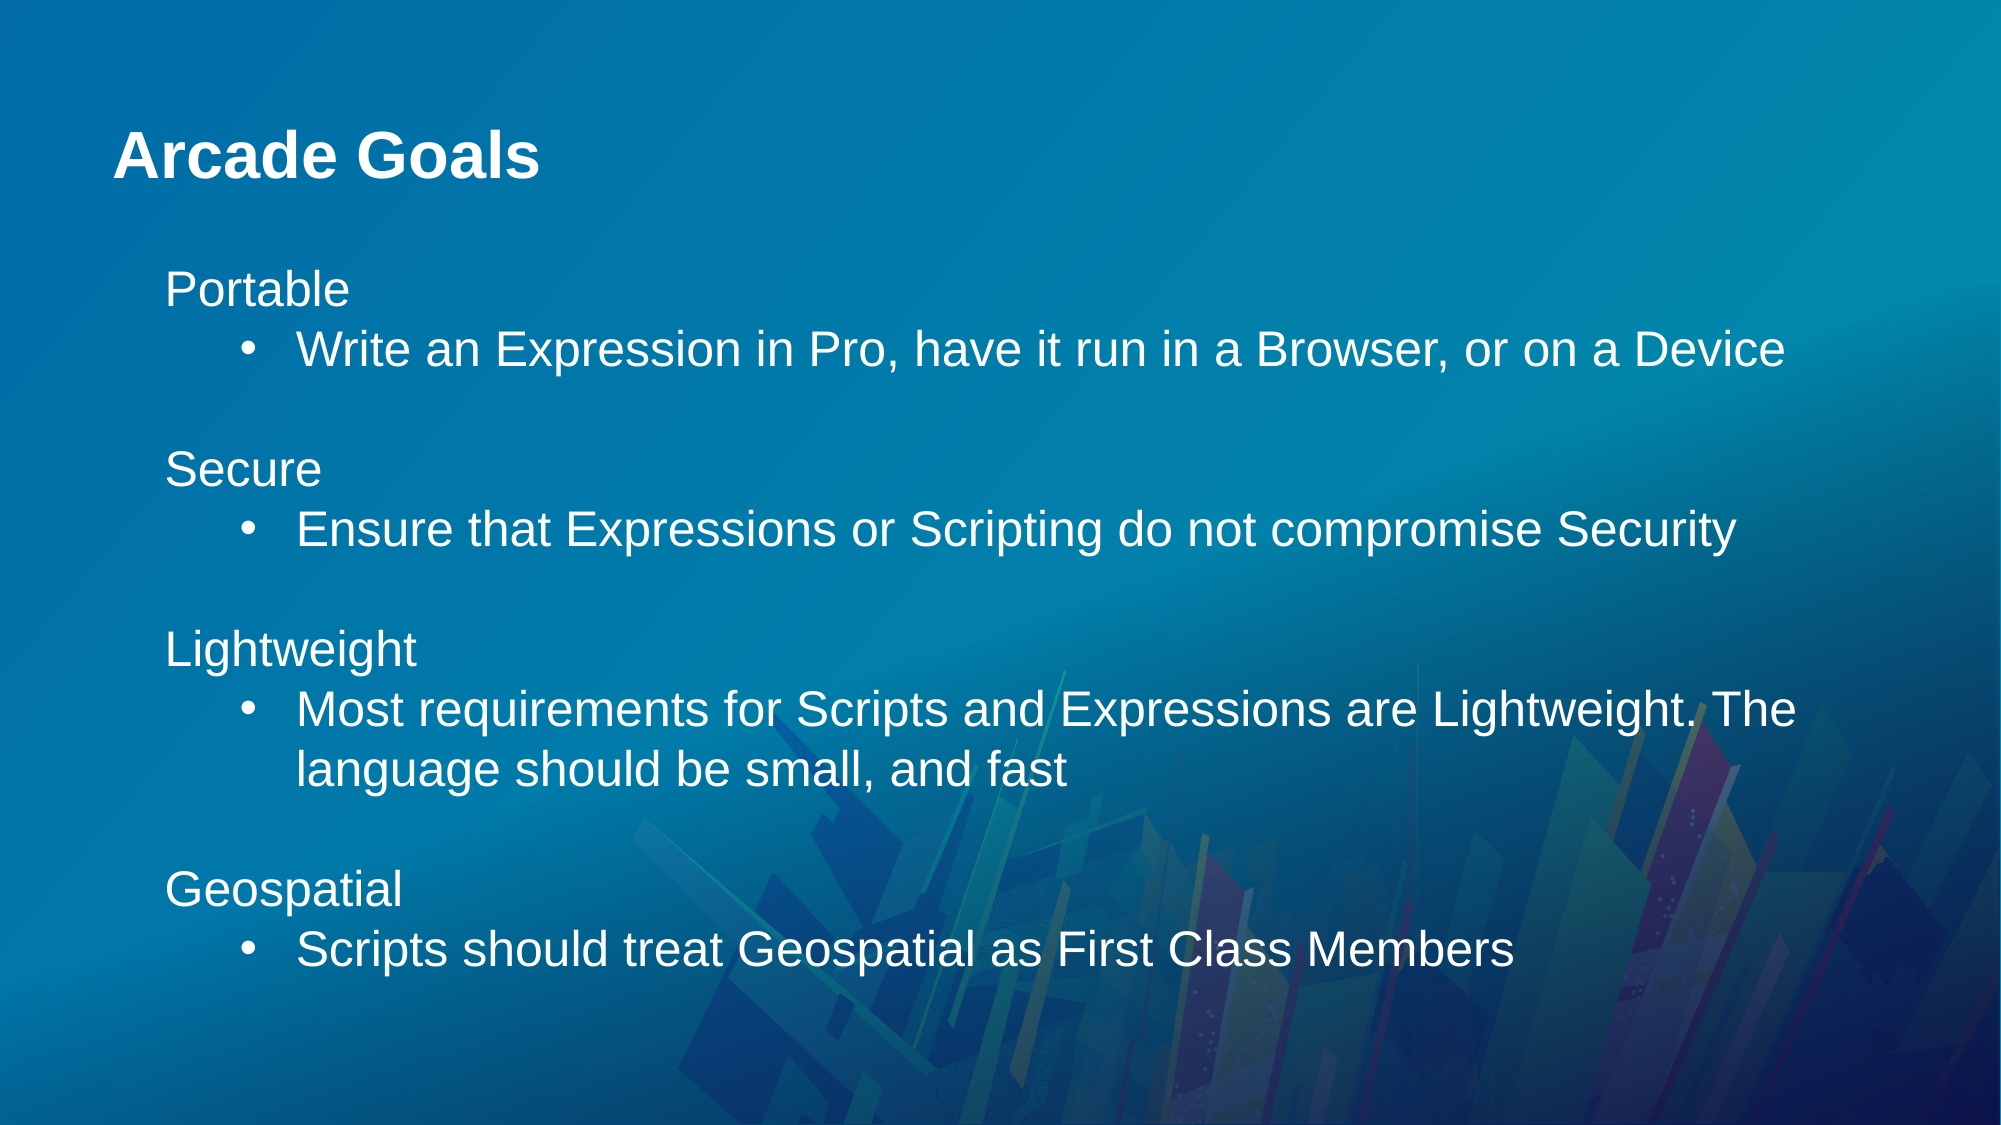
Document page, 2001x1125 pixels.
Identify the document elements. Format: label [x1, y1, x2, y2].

text_box [0, 0, 2000, 1125]
